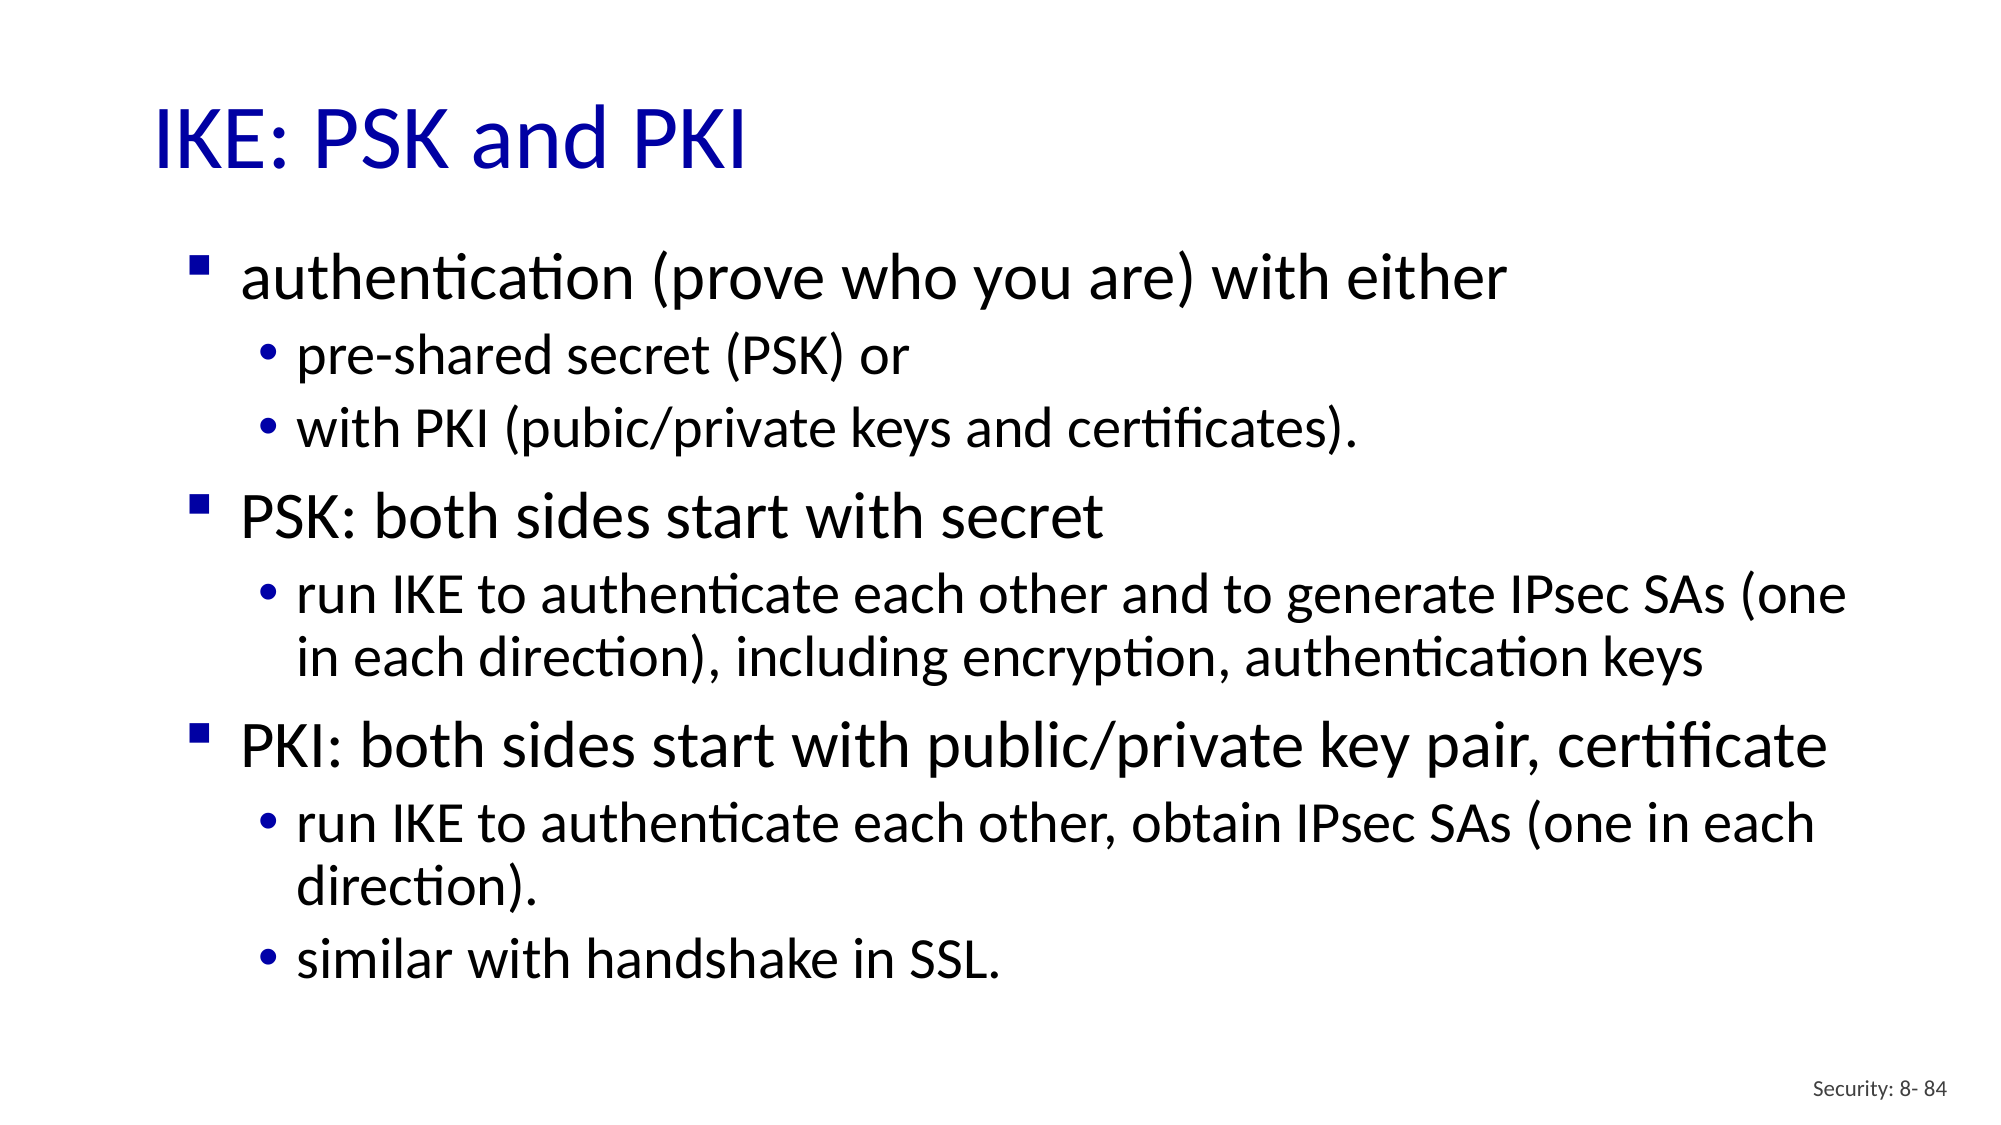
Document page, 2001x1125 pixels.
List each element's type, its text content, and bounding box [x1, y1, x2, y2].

text_box IKE: PSK and PKI [137, 65, 1863, 213]
slide_number Security: 8- 84 [1512, 1056, 1963, 1117]
text_box authentication (prove who you are) with either pre-shared secret (PSK) or with PKI (pubic/private keys and certificates). PSK: both sides start with secret run IKE to authenticate each other and to generate IPsec SAs (one in each direction), including encryption, authentication keys PKI: both sides start with public/private key pair, certificate run IKE to authenticate each other, obtain IPsec SAs (one in each direction). similar with handshake in SSL. [167, 233, 1907, 1042]
